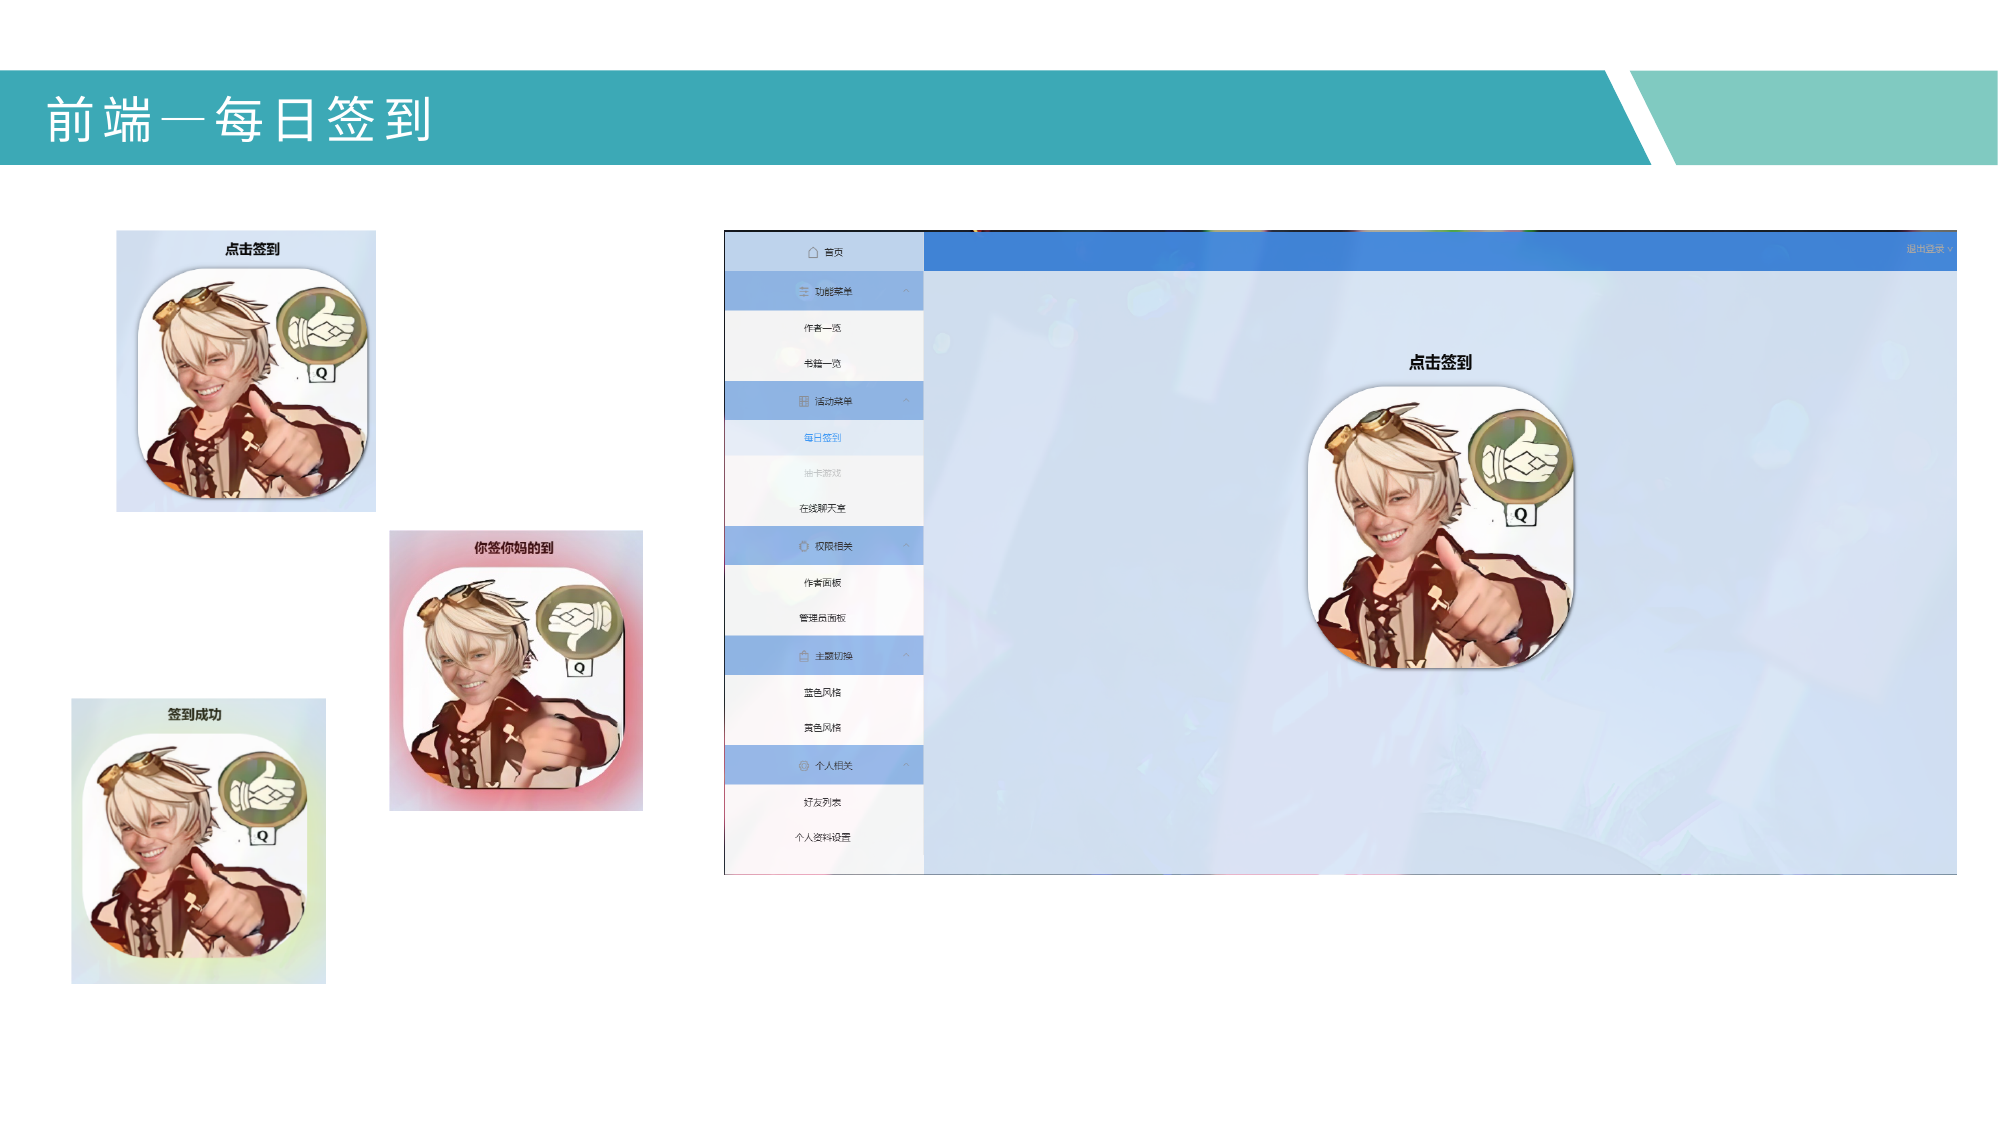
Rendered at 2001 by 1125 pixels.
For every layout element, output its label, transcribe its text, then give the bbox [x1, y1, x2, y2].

text_box 前端—每日签到 [31, 81, 1568, 157]
picture [724, 230, 1957, 875]
picture [116, 230, 376, 512]
text_box [1628, 69, 1999, 167]
picture [389, 530, 643, 811]
picture [71, 698, 326, 984]
text_box [0, 69, 1654, 166]
